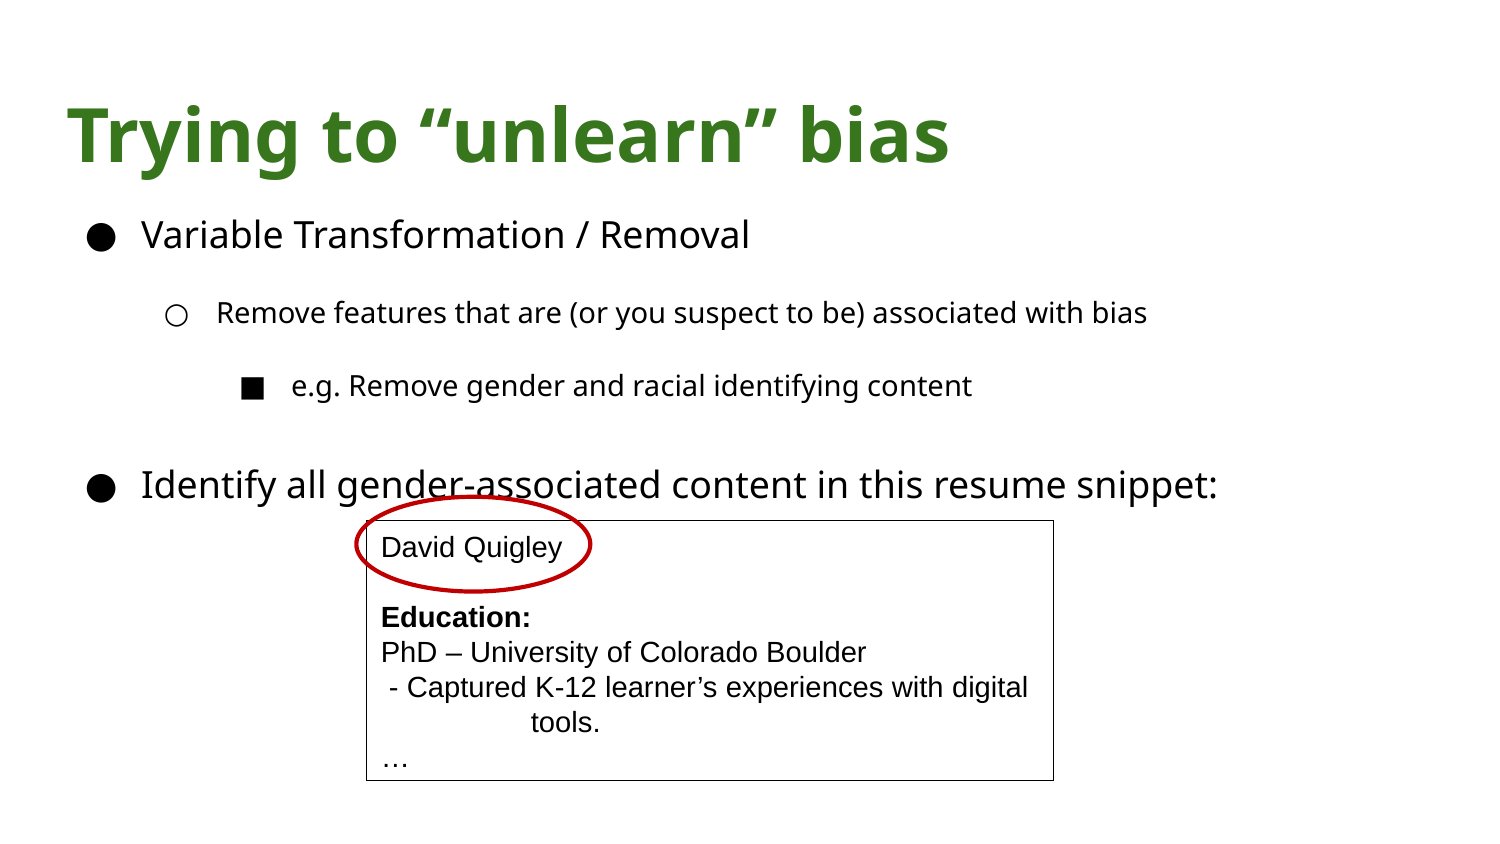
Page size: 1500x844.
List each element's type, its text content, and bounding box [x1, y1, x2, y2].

text_box [354, 494, 593, 594]
title Trying to “unlearn” bias [51, 72, 1449, 167]
text_box David Quigley Education: PhD – University of Colorado Boulder - Captured K-12 learner’s experiences with digital tools. … [366, 520, 1054, 781]
list Variable Transformation / Removal Remove features that are (or you suspect to be) associated with bias e.g. Remove gender and racial identifying content Identify all gender-associated content in this resume snippet: [51, 189, 1449, 750]
